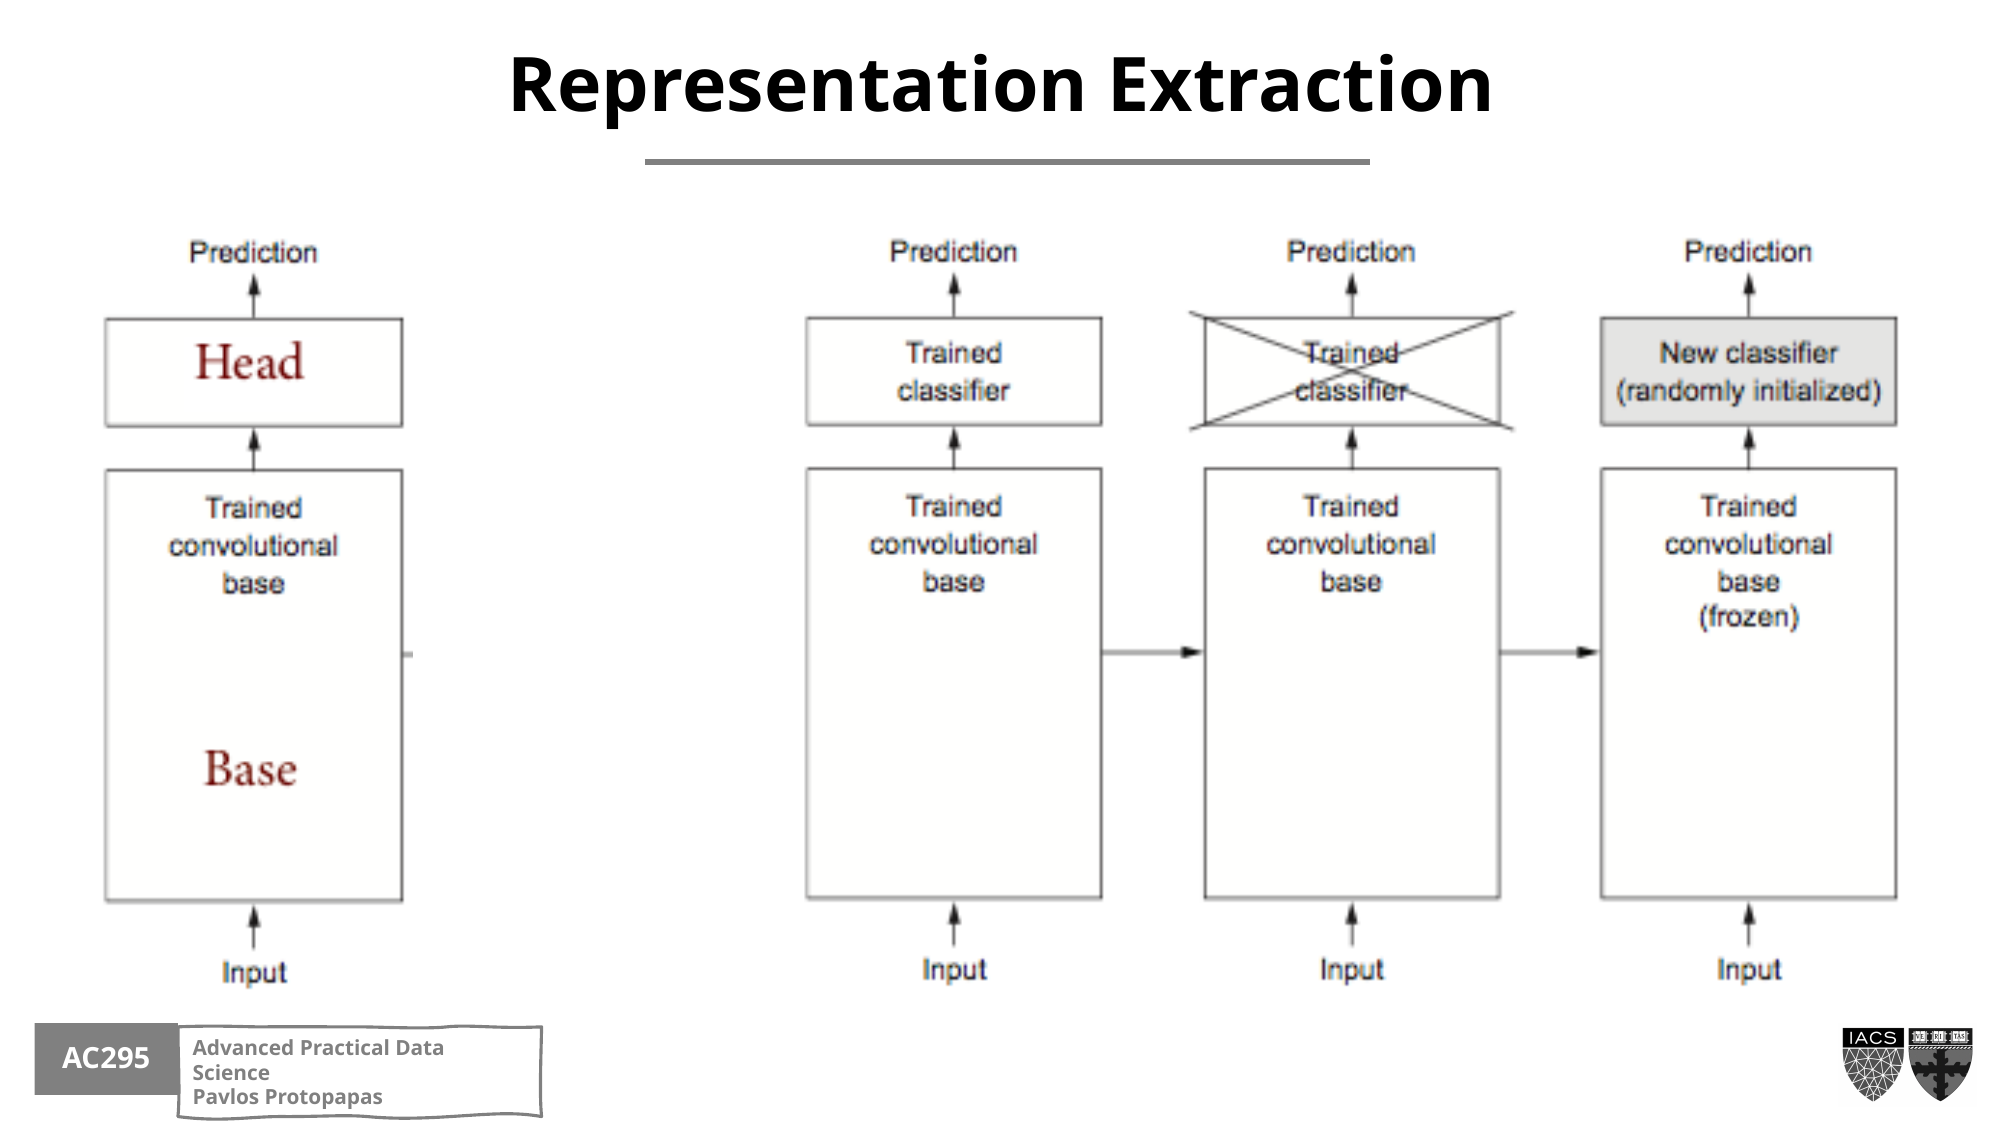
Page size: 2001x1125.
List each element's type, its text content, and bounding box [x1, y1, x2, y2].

picture [751, 199, 1960, 1021]
list Representation Extraction [413, 28, 1590, 135]
picture [99, 220, 414, 1002]
picture [1838, 1023, 1977, 1107]
